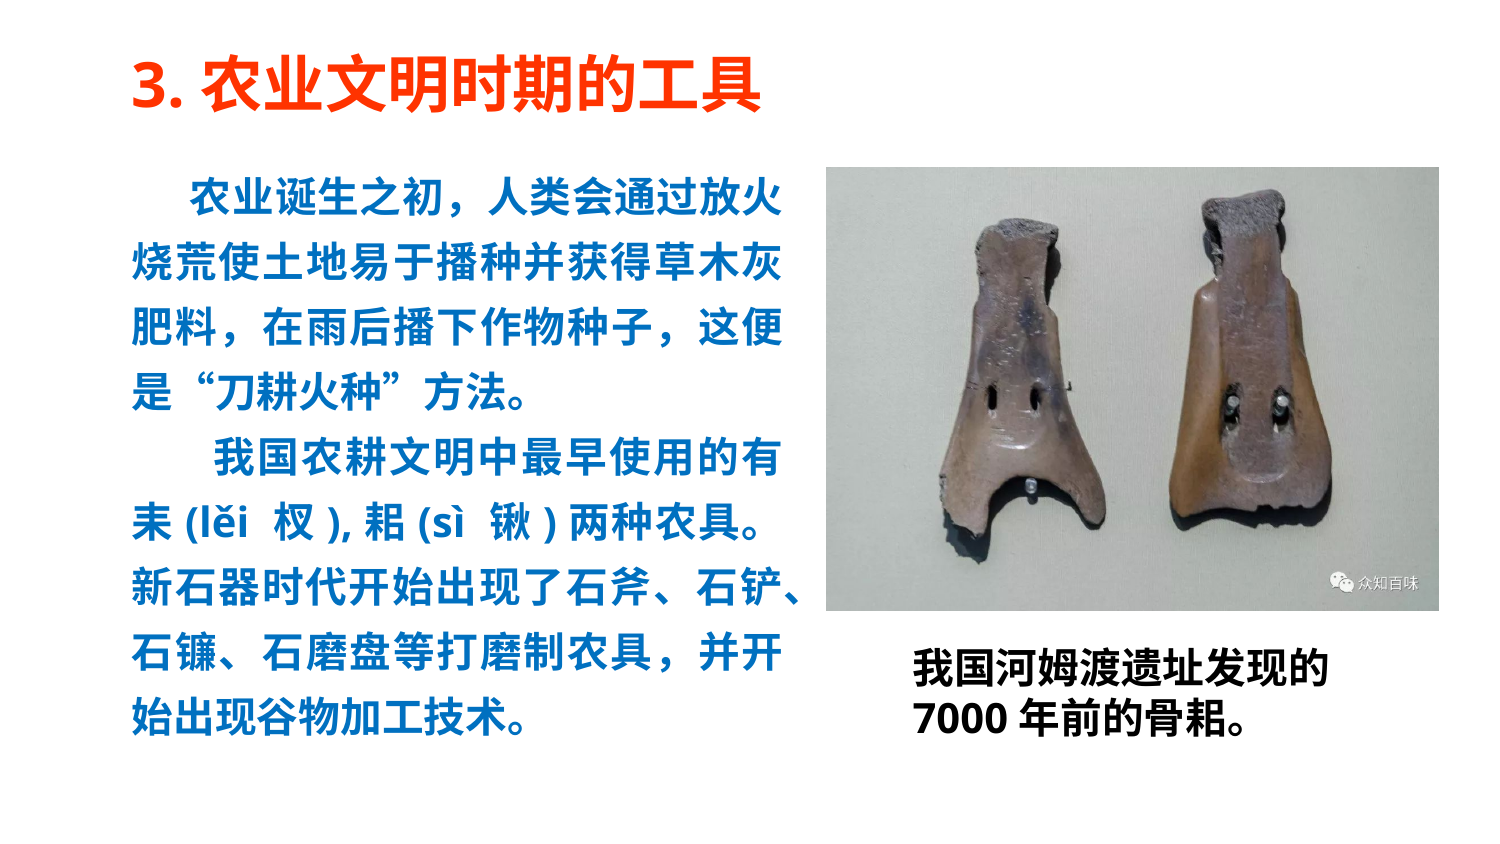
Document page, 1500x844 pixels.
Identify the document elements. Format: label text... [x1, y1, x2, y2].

text_box 3.农业文明时期的工具 [116, 37, 1145, 128]
text_box 农业诞生之初，人类会通过放火烧荒使土地易于播种并获得草木灰肥料，在雨后播下作物种子，这便是“刀耕火种”方法。 我国农耕文明中最早使用的有耒(lěi 杈),耜(sì 锹)两种农具。新石器时代开始出现了石斧、石铲、石镰、石磨盘等打磨制农具，并开始出现谷物加工技术。 [116, 148, 799, 749]
picture [826, 167, 1439, 611]
text_box 我国河姆渡遗址发现的7000年前的骨耜。 [897, 634, 1381, 750]
